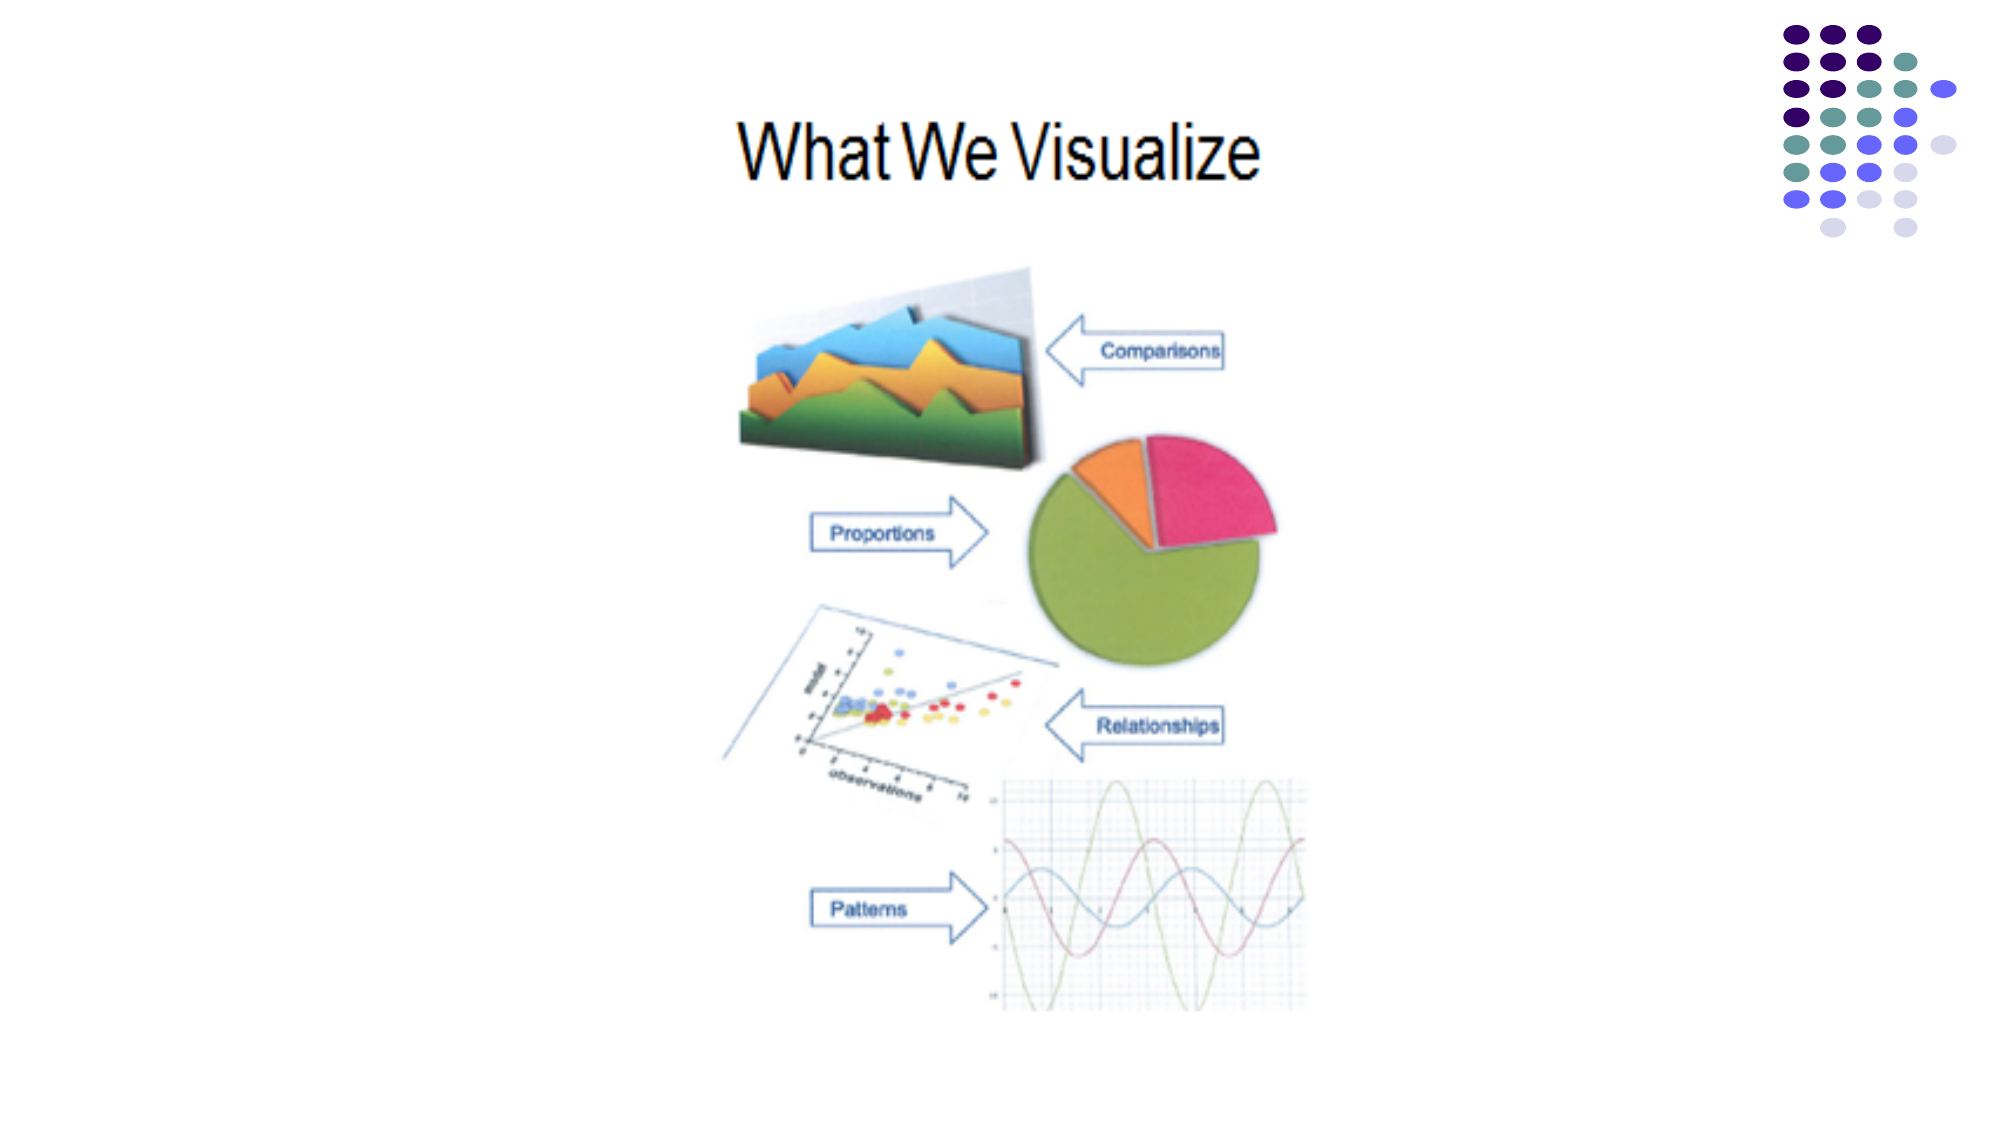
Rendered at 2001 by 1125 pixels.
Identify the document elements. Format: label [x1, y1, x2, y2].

picture [249, 0, 1751, 1038]
